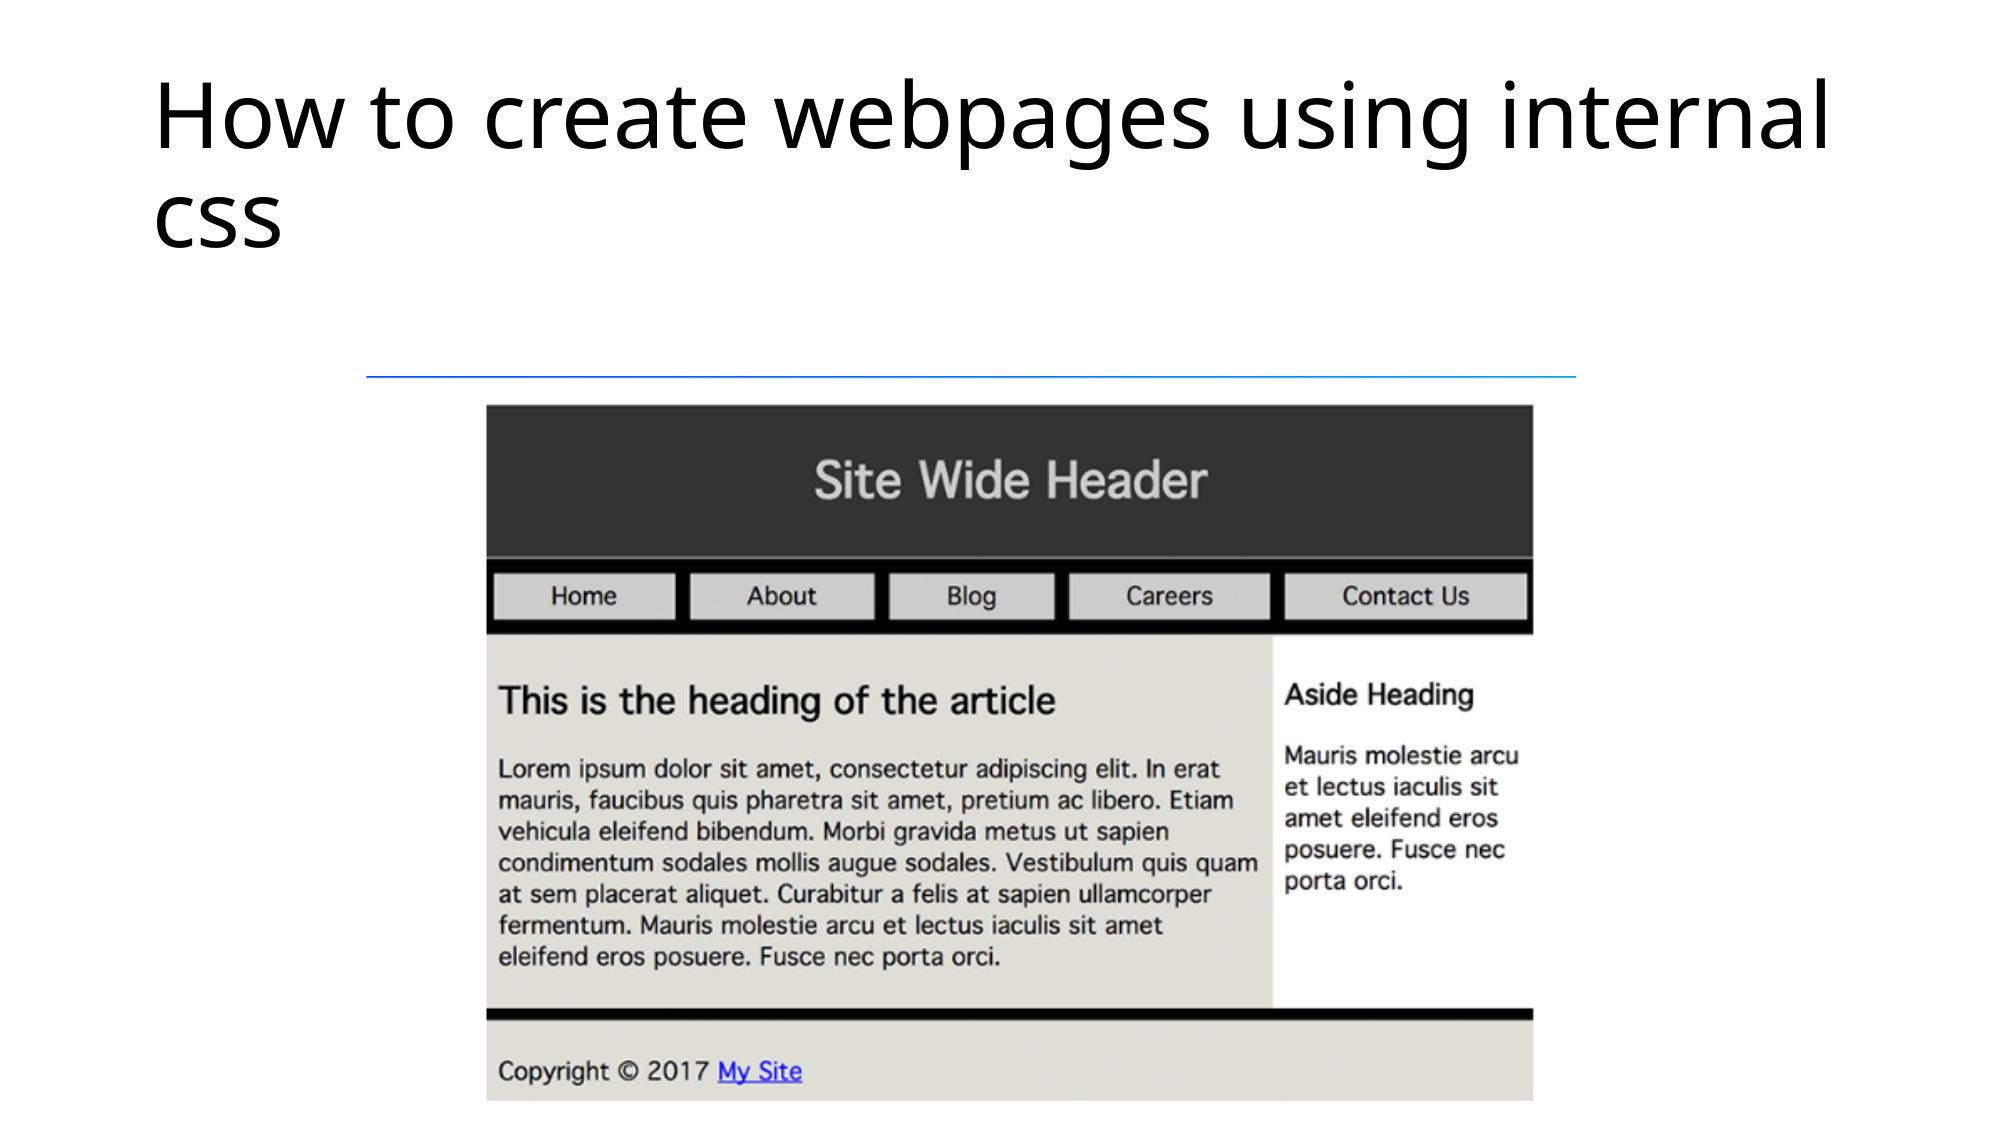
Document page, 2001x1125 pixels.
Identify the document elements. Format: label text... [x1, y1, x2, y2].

title How to create webpages using internal css [137, 59, 1863, 278]
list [366, 376, 1577, 1125]
